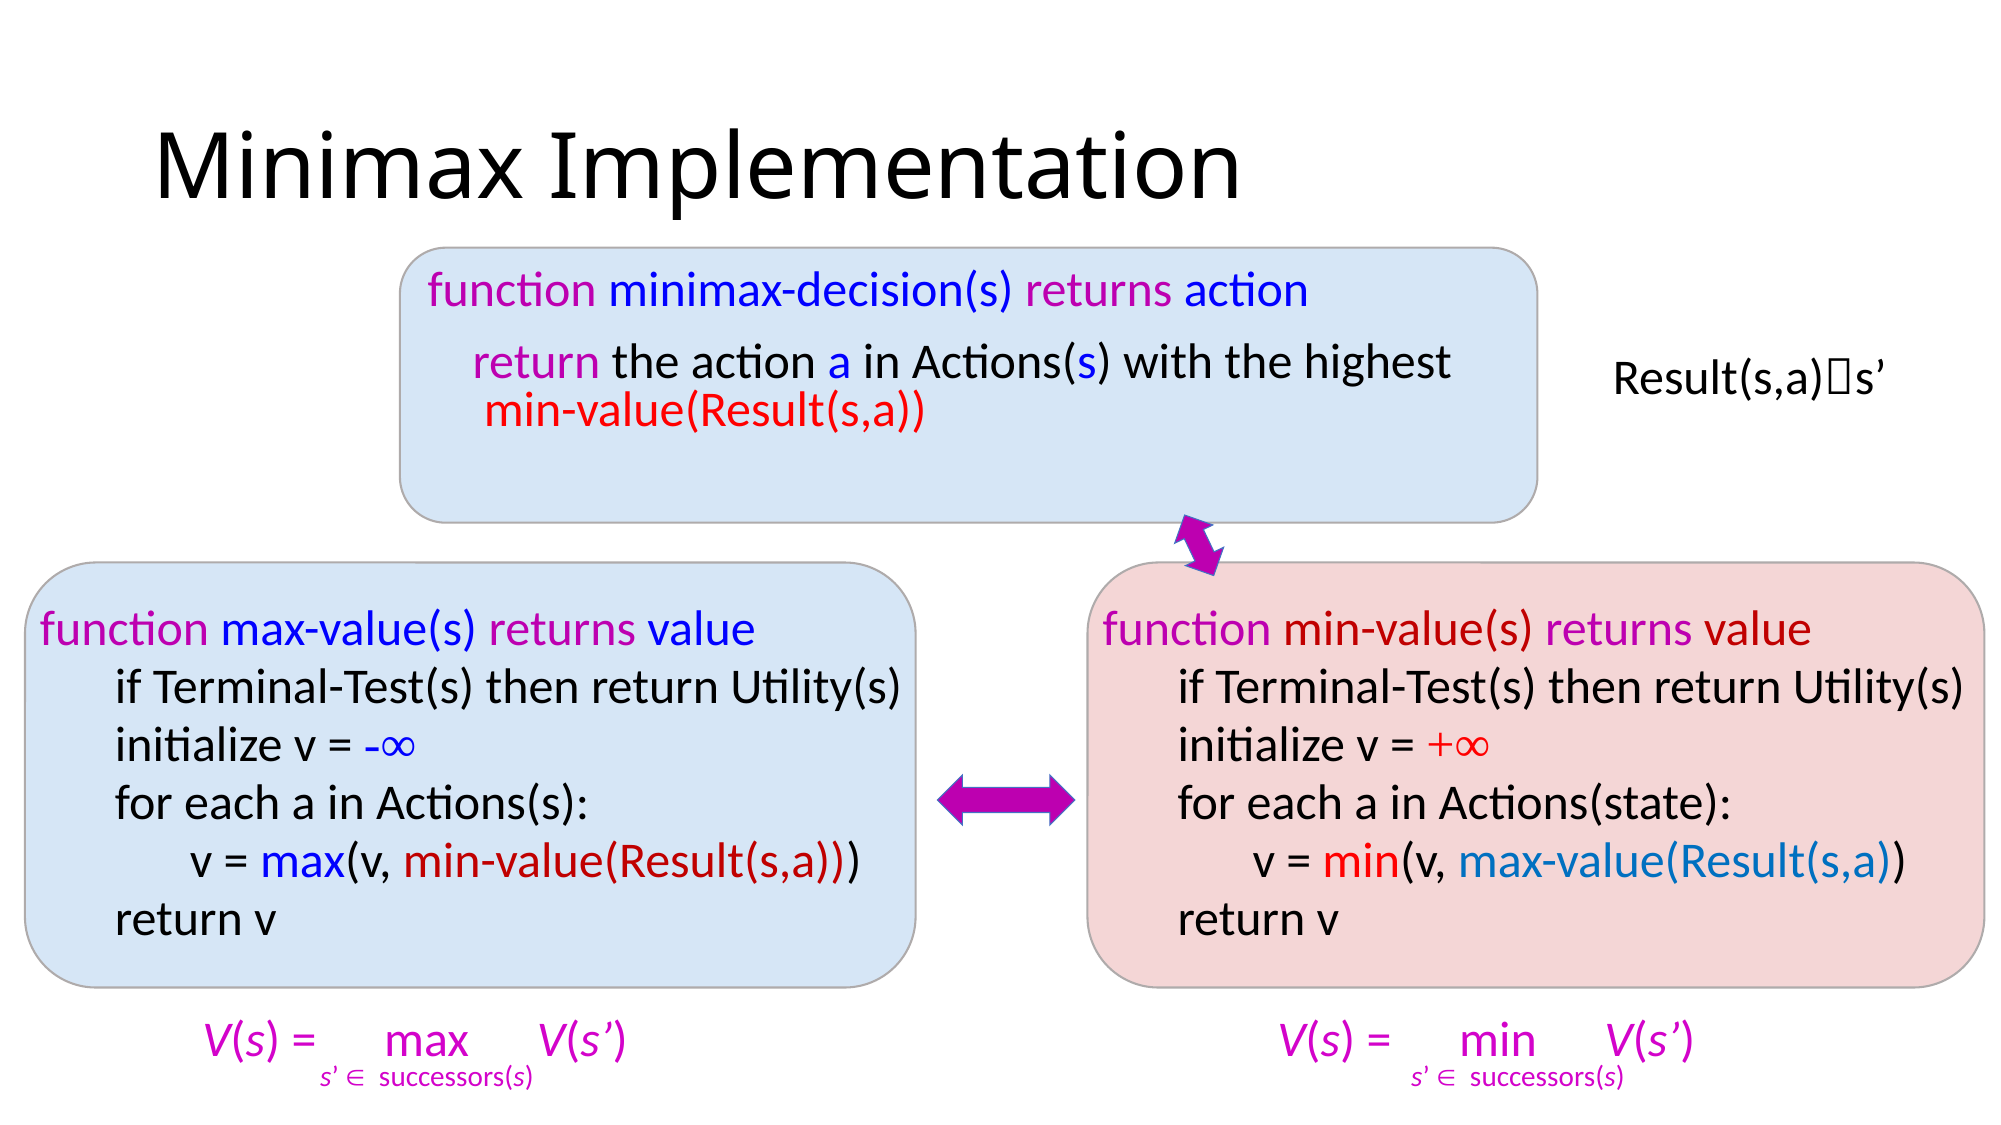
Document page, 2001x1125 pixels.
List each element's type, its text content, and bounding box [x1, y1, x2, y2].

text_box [24, 562, 938, 988]
title Minimax Implementation [137, 59, 1863, 278]
text_box [413, 246, 1539, 524]
text_box Result(s,a)s’ [1598, 337, 1902, 413]
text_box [1262, 998, 2000, 1100]
text_box [938, 773, 1076, 827]
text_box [187, 998, 950, 1100]
text_box [1173, 514, 1225, 562]
text_box function minimax-decision(s) returns action return the action a in Actions(s) with the highest min-value(Result(s,a)) [412, 260, 1500, 511]
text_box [1087, 562, 2000, 988]
text_box [398, 261, 412, 510]
